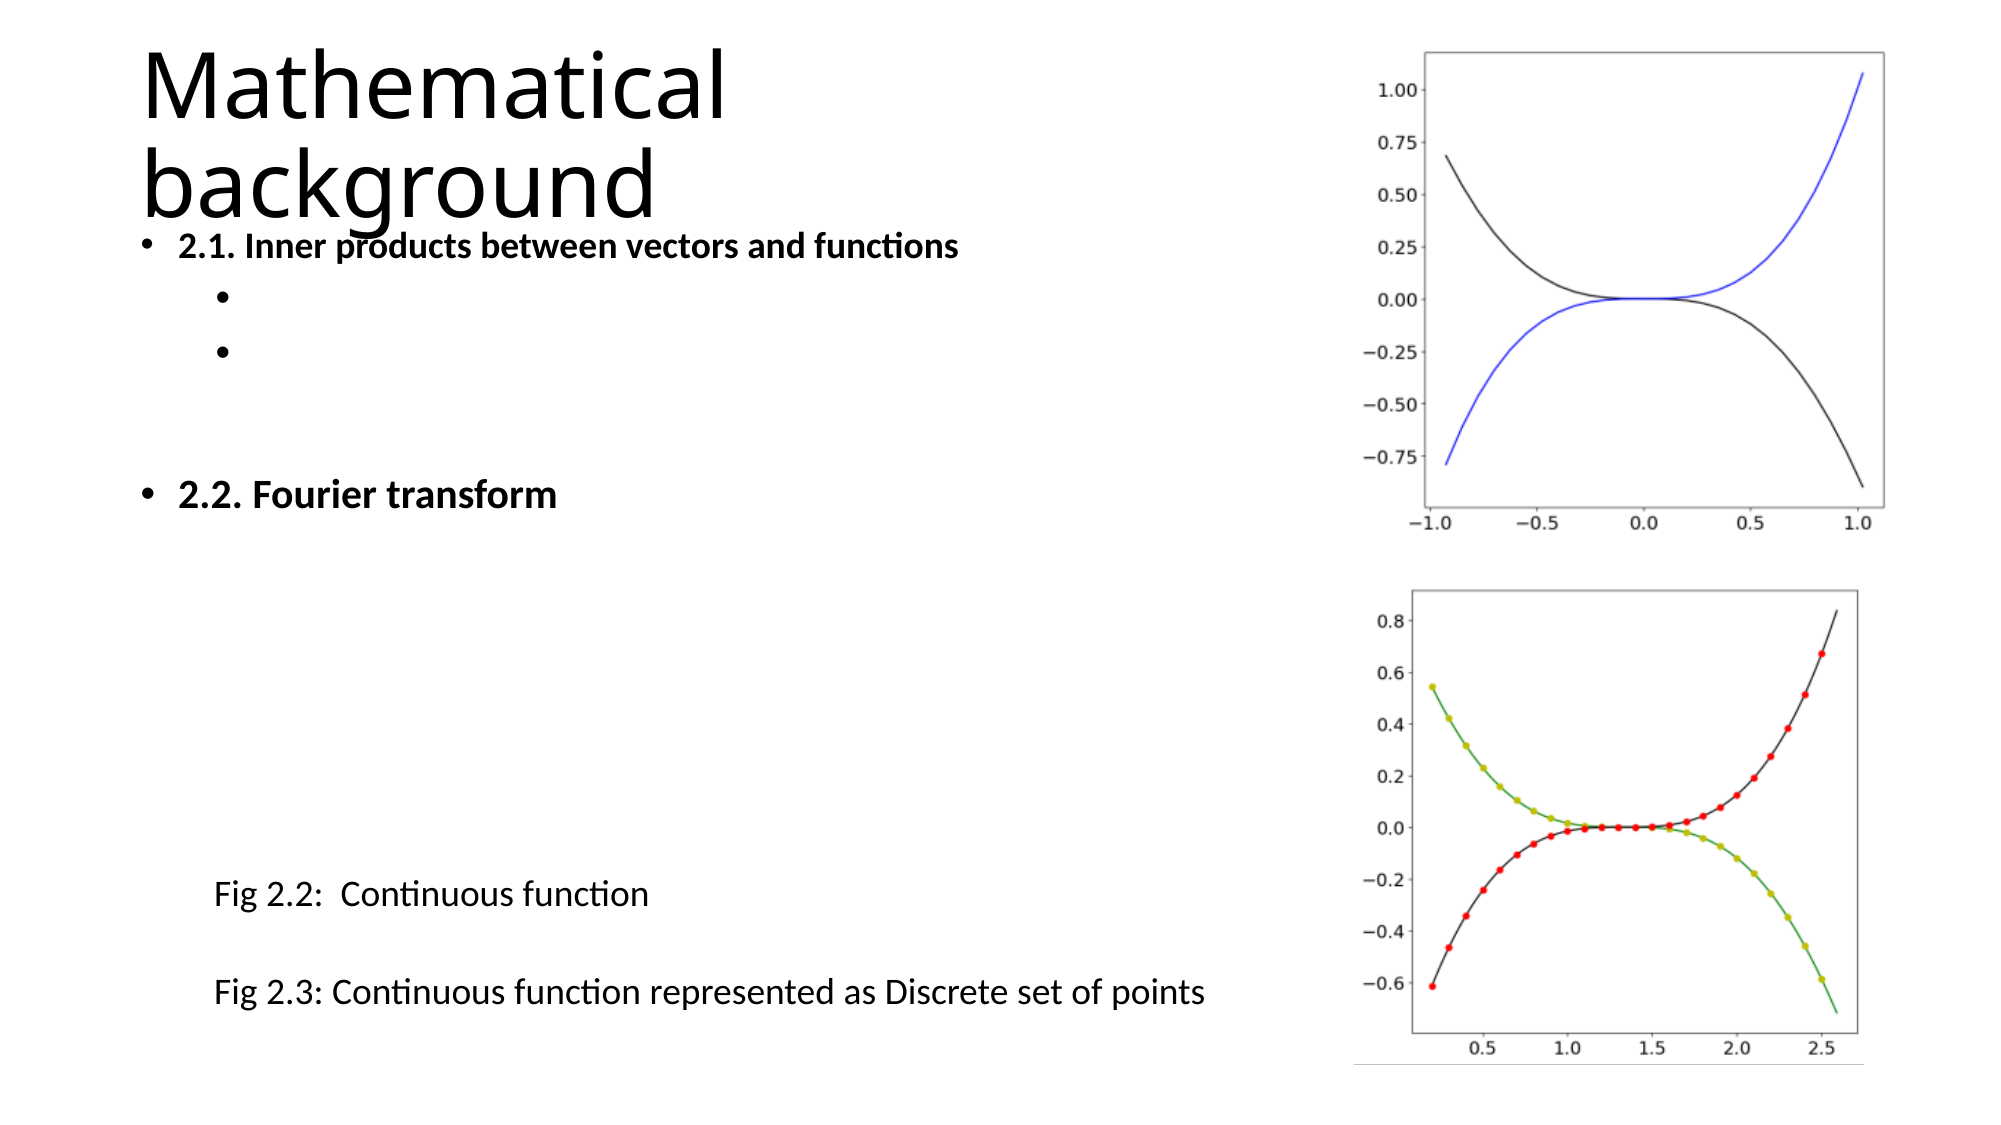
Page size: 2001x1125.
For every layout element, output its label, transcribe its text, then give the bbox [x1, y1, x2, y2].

picture [1354, 46, 1891, 540]
text_box Fig 2.2: Continuous function [199, 861, 1113, 922]
title Mathematical background [125, 43, 1219, 234]
picture [1354, 584, 1864, 1066]
text_box Fig 2.3: Continuous function represented as Discrete set of points [199, 959, 1250, 1020]
